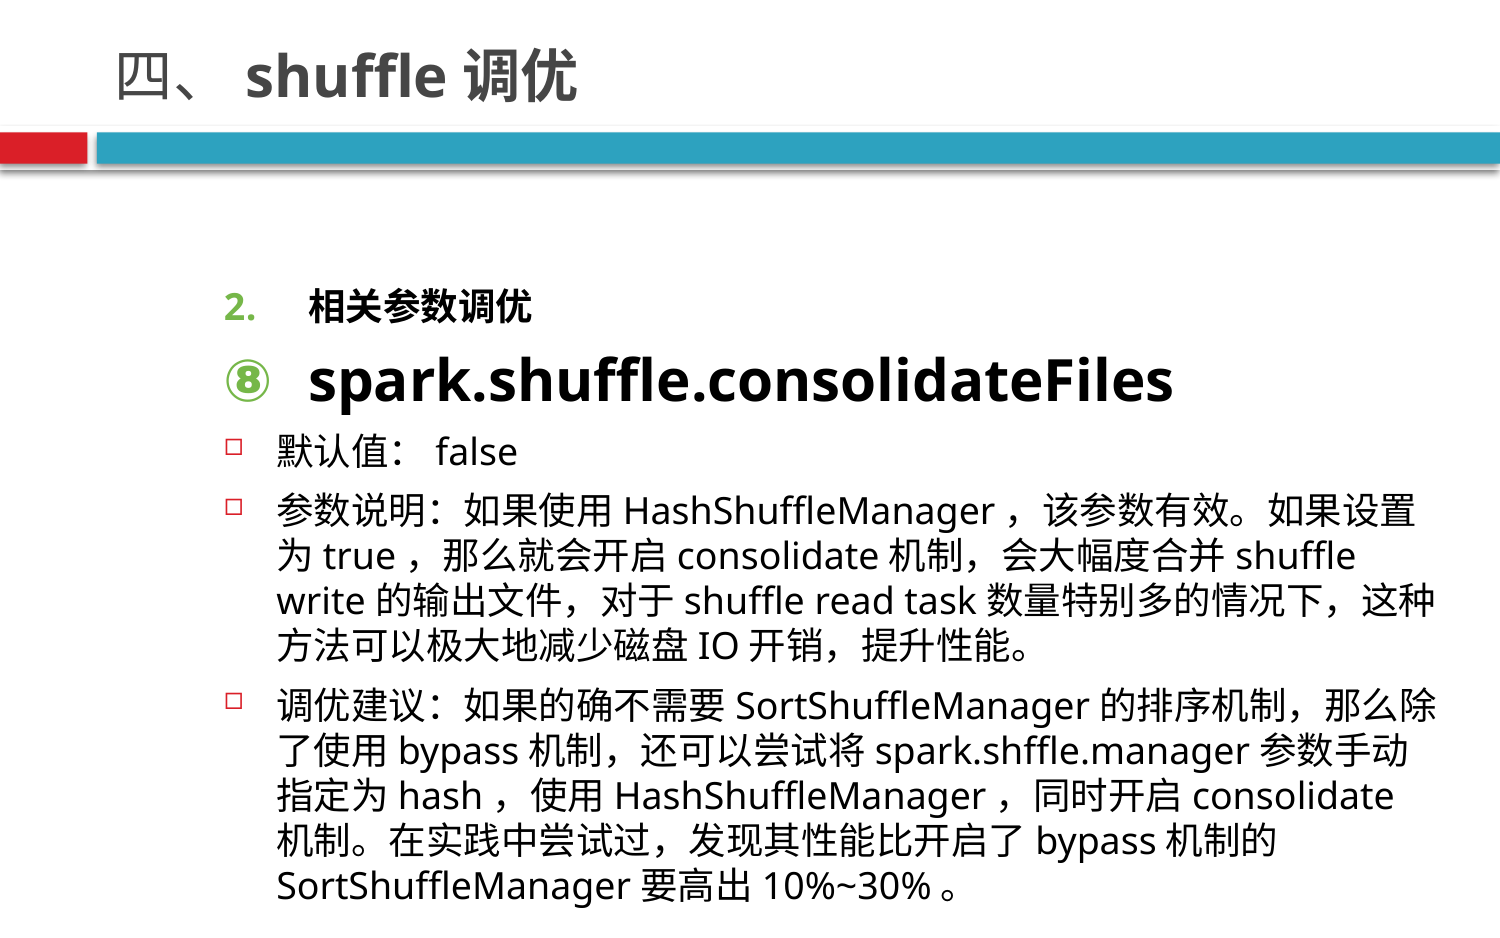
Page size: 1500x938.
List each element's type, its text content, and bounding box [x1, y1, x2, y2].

list 相关参数调优 spark.shuffle.consolidateFiles 默认值：false 参数说明：如果使用HashShuffleManager，该参数有效。如果设置为true，那么就会开启consolidate机制，会大幅度合并shuffle write的输出文件，对于shuffle read task数量特别多的情况下，这种方法可以极大地减少磁盘IO开销，提升性能。 调优建议：如果的确不需要SortShuffleManager的排序机制，那么除了使用bypass机制，还可以尝试将spark.shffle.manager参数手动指定为hash，使用HashShuffleManager，同时开启consolidate机制。在实践中尝试过，发现其性能比开启了bypass机制的SortShuffleManager要高出10%~30%。 [193, 275, 1471, 922]
title 四、shuffle调优 [99, 21, 1438, 127]
